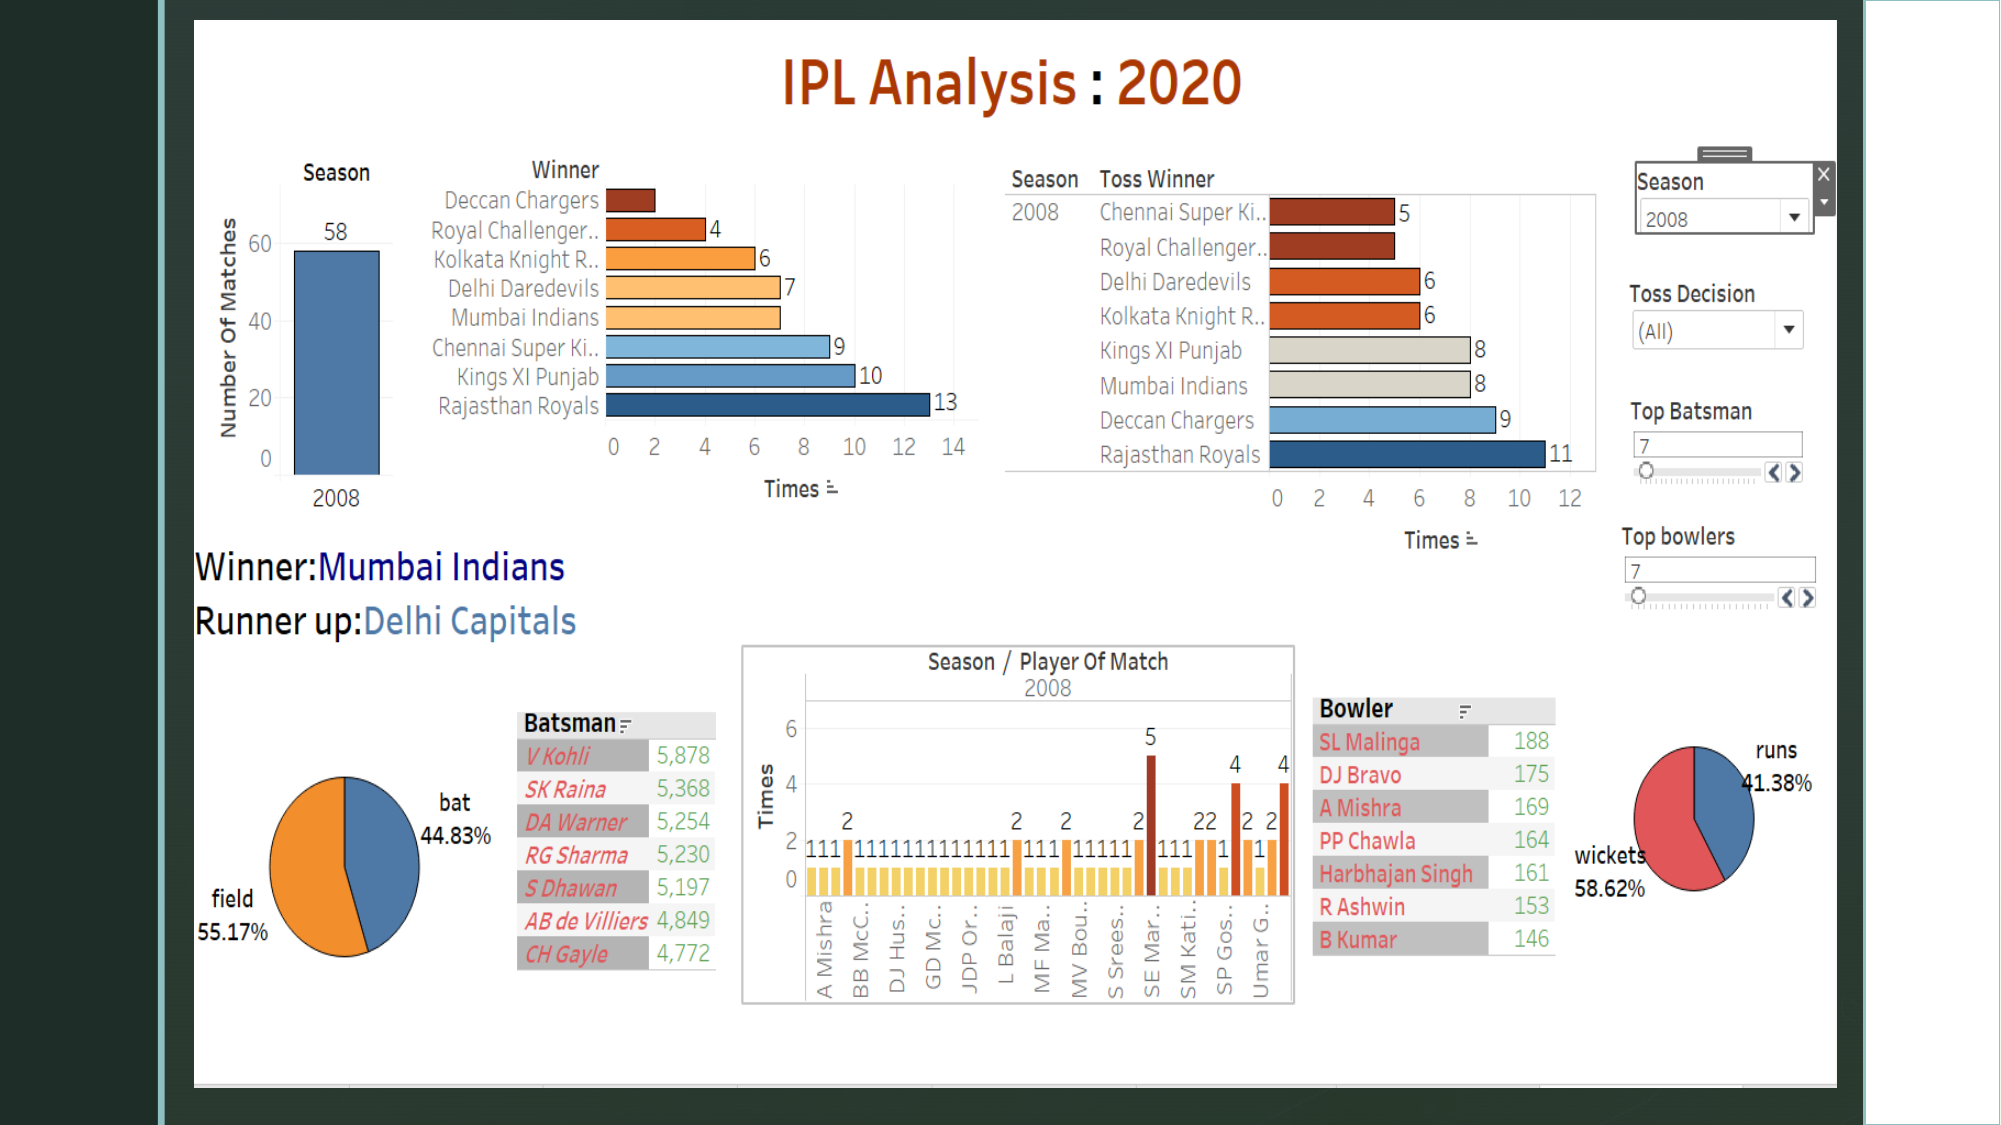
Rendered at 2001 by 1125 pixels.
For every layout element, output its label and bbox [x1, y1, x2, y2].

picture [193, 20, 1837, 1088]
text_box [1863, 0, 2000, 1125]
